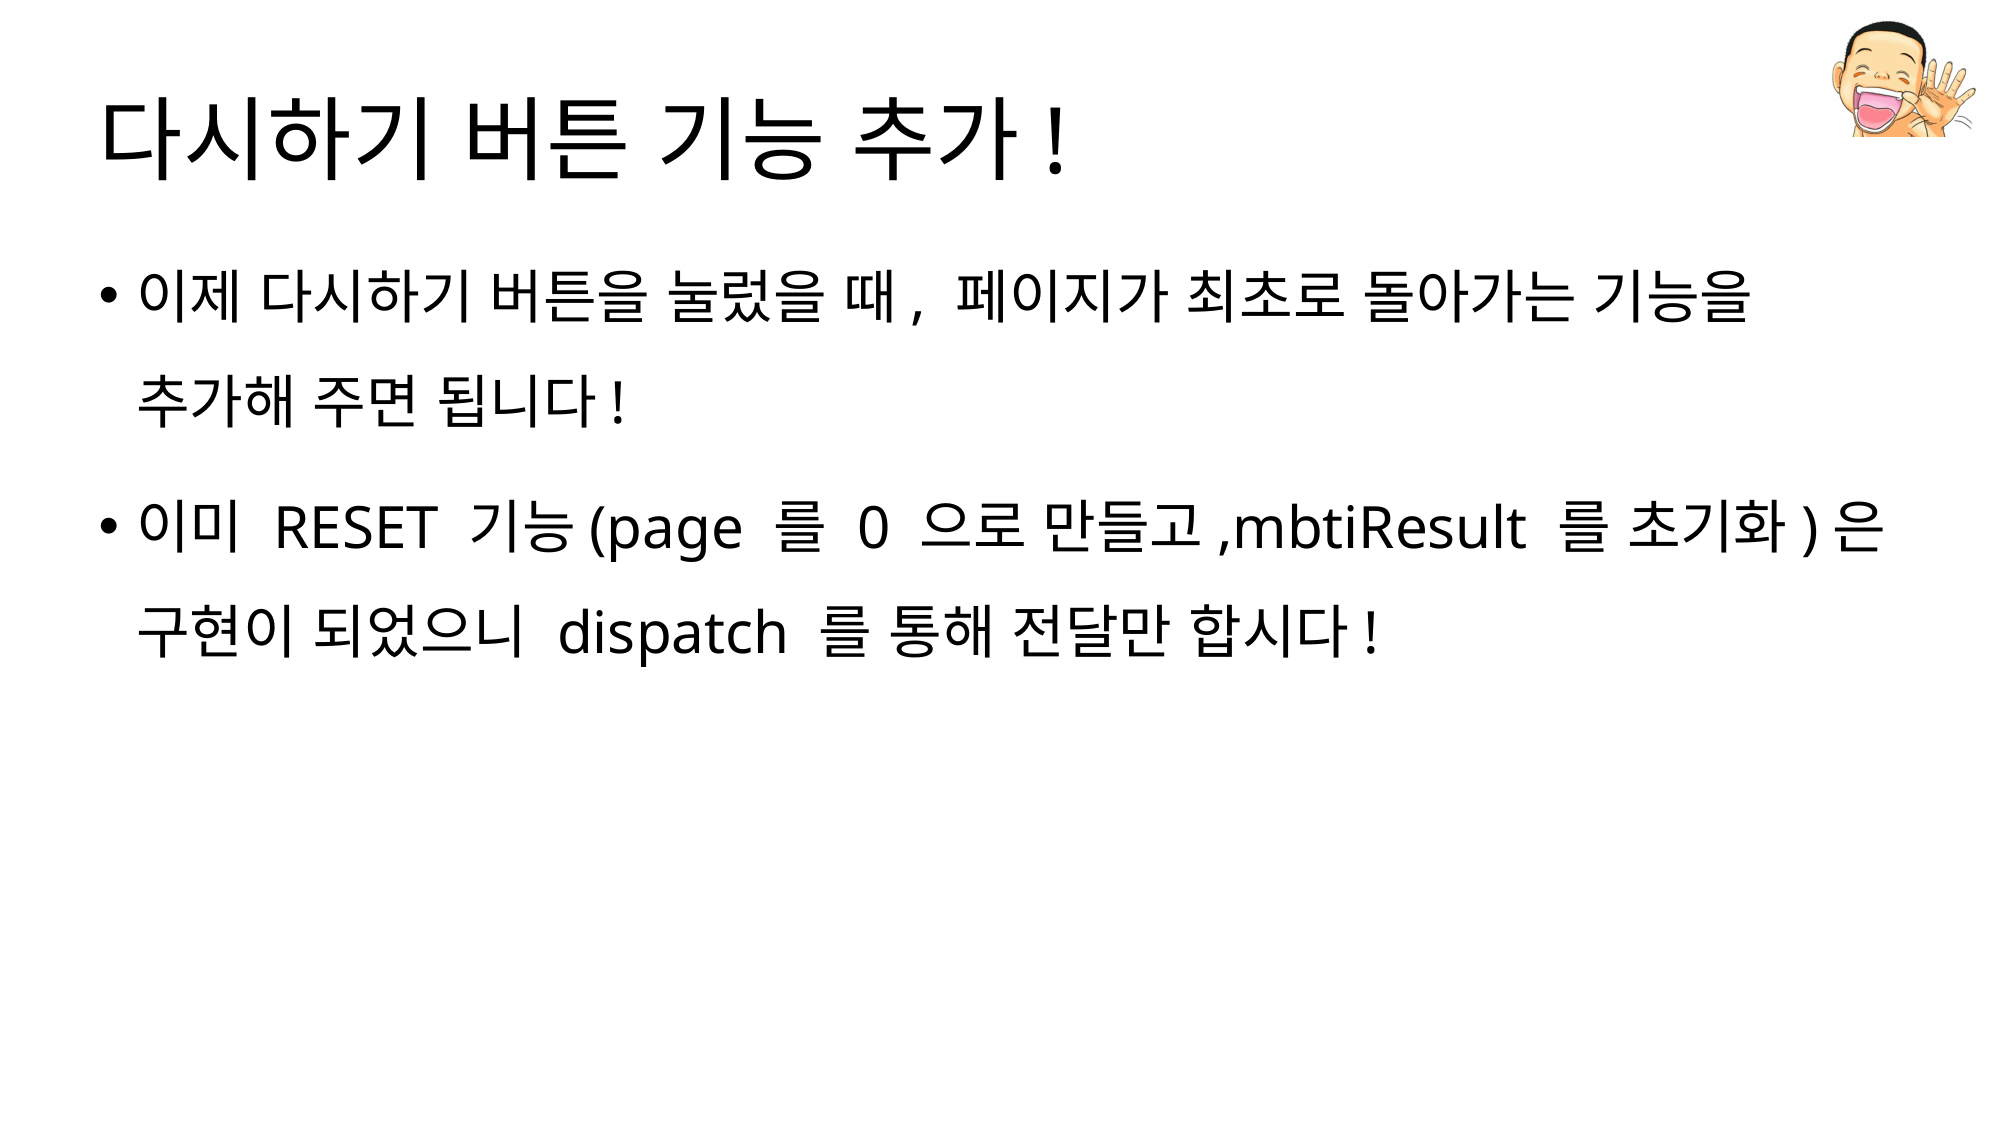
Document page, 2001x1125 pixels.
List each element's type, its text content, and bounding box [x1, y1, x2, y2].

picture [1931, 0, 2000, 137]
list 이제 다시하기 버튼을 눌렀을 때, 페이지가 최초로 돌아가는 기능을 추가해 주면 됩니다! 이미 RESET 기능(page 를 0 으로 만들고,mbtiResult 를 초기화)은 구현이 되었으니 dispatch 를 통해 전달만 합시다! [83, 217, 1931, 1125]
title 다시하기 버튼 기능 추가! [83, 0, 1931, 217]
